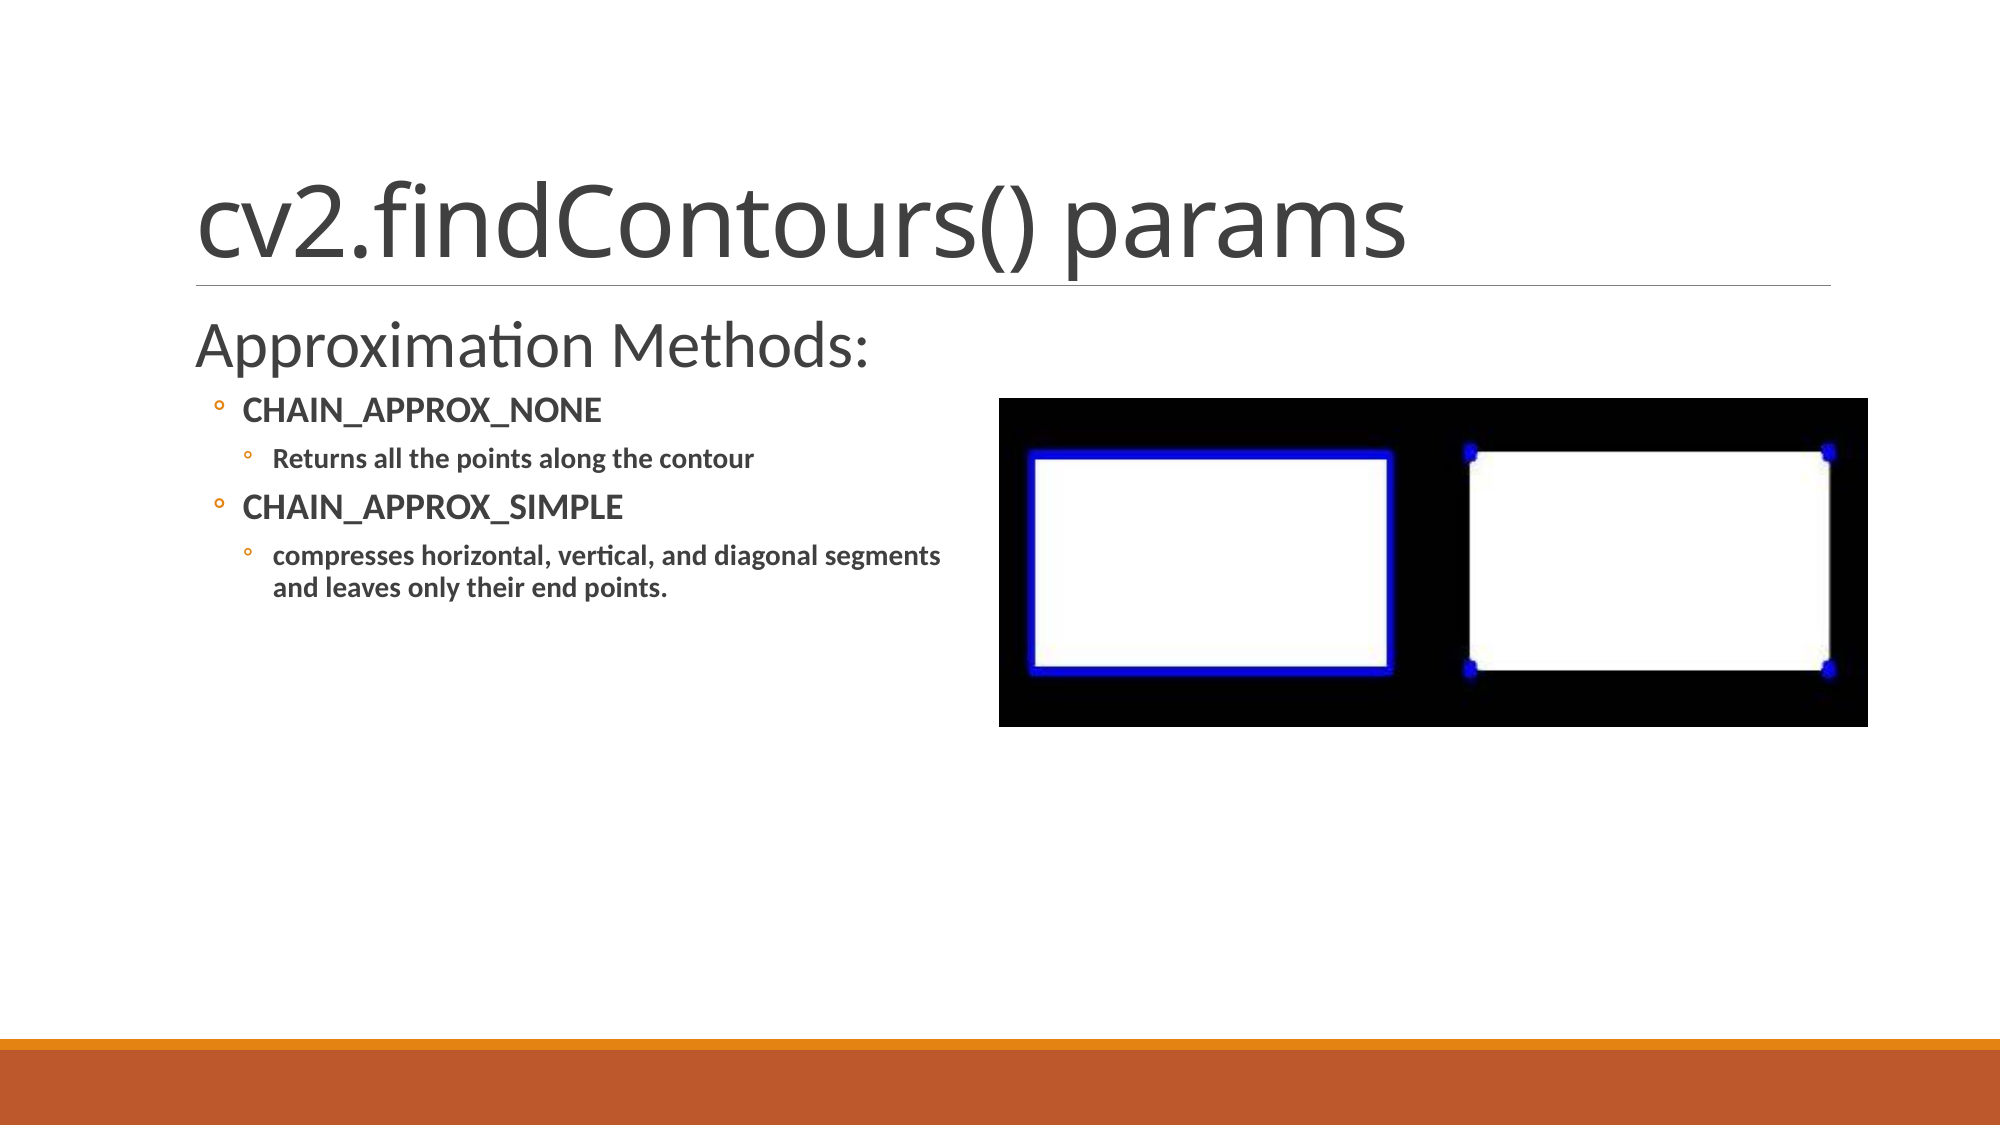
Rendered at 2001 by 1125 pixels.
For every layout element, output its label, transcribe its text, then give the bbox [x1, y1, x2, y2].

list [999, 397, 1869, 727]
title cv2.findContours() params [180, 47, 1830, 285]
list Approximation Methods: CHAIN_APPROX_NONE Returns all the points along the contour CHAIN_APPROX_SIMPLE compresses horizontal, vertical, and diagonal segments and leaves only their end points. [180, 302, 990, 963]
